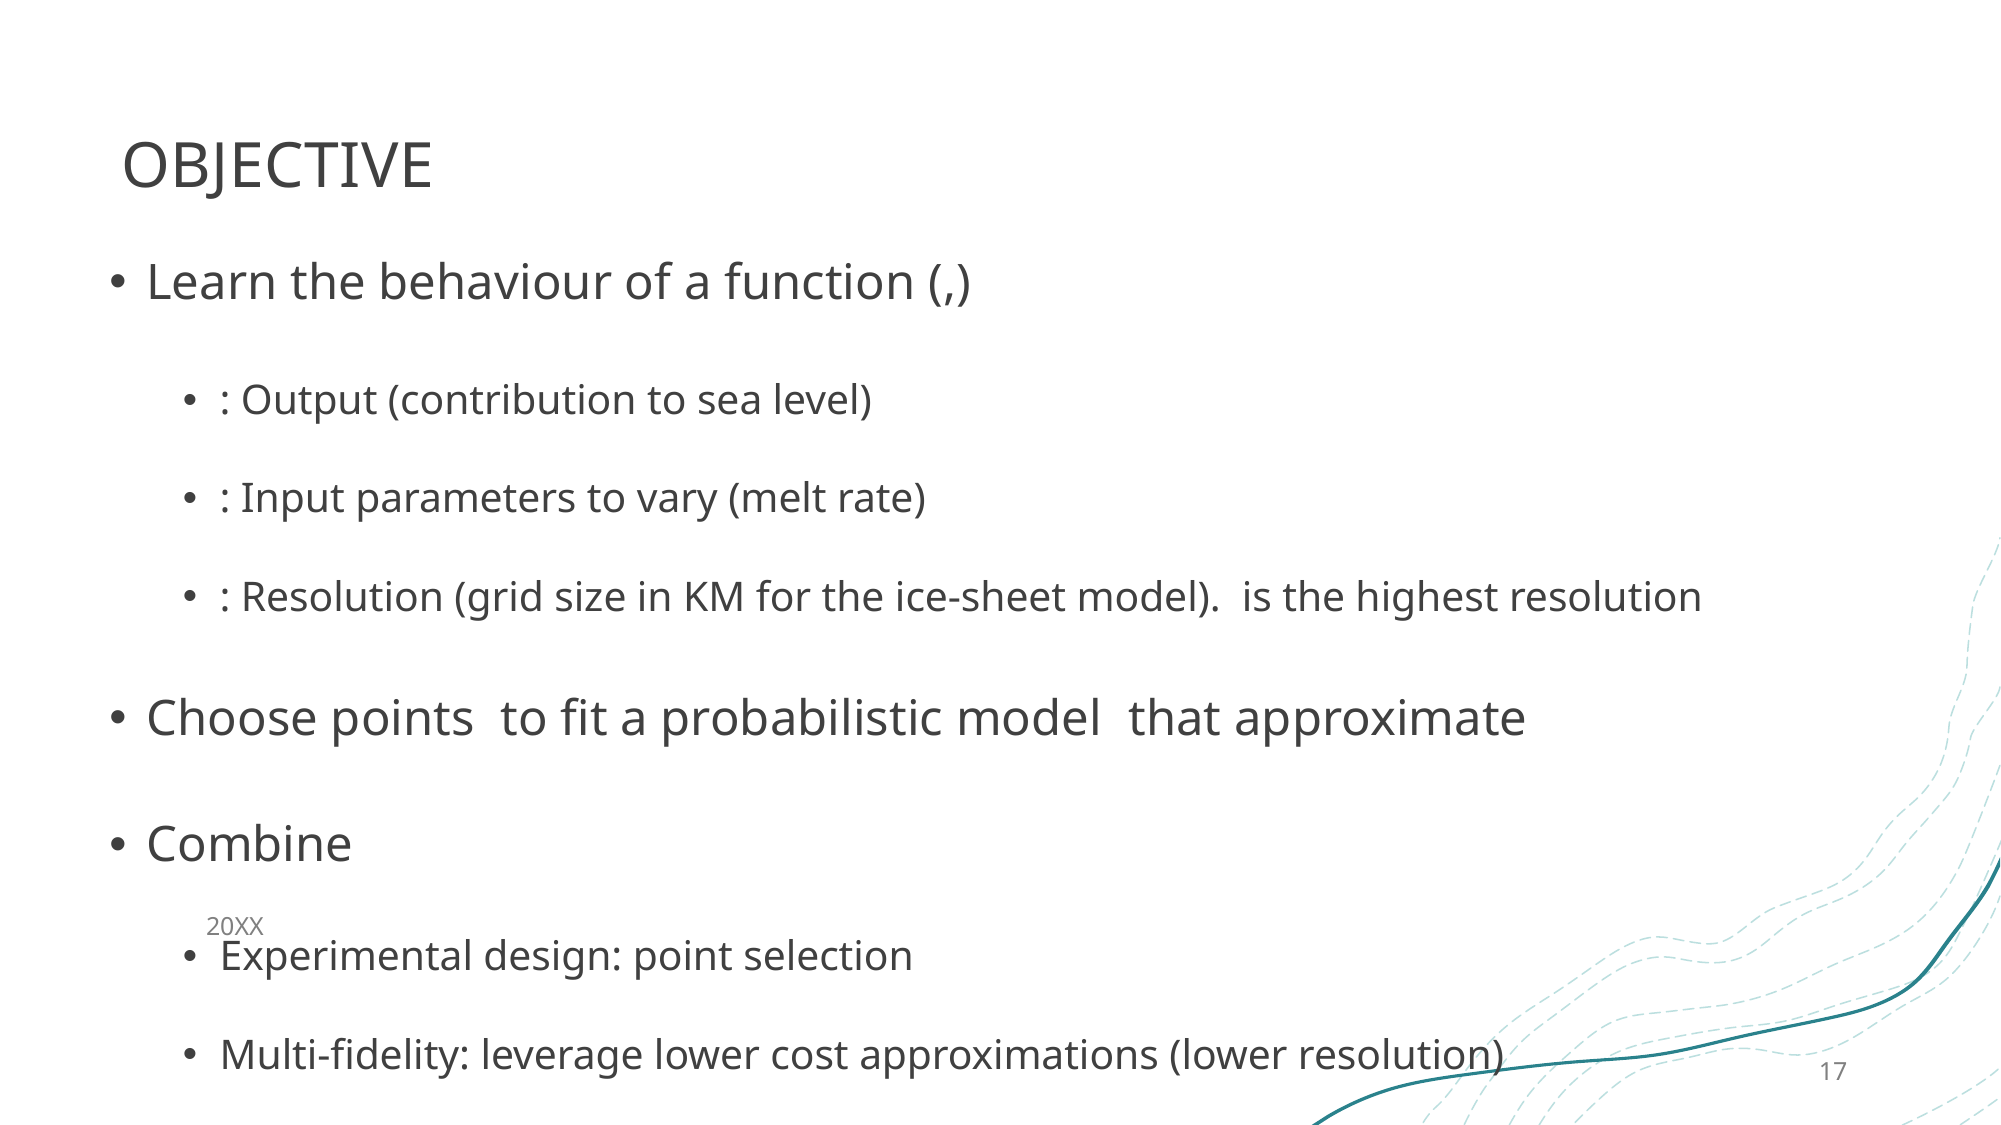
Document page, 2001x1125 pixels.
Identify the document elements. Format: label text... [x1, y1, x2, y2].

slide_number 20XX [190, 895, 641, 955]
title Objective [106, 58, 1477, 276]
slide_number 17 [1412, 1042, 1863, 1103]
